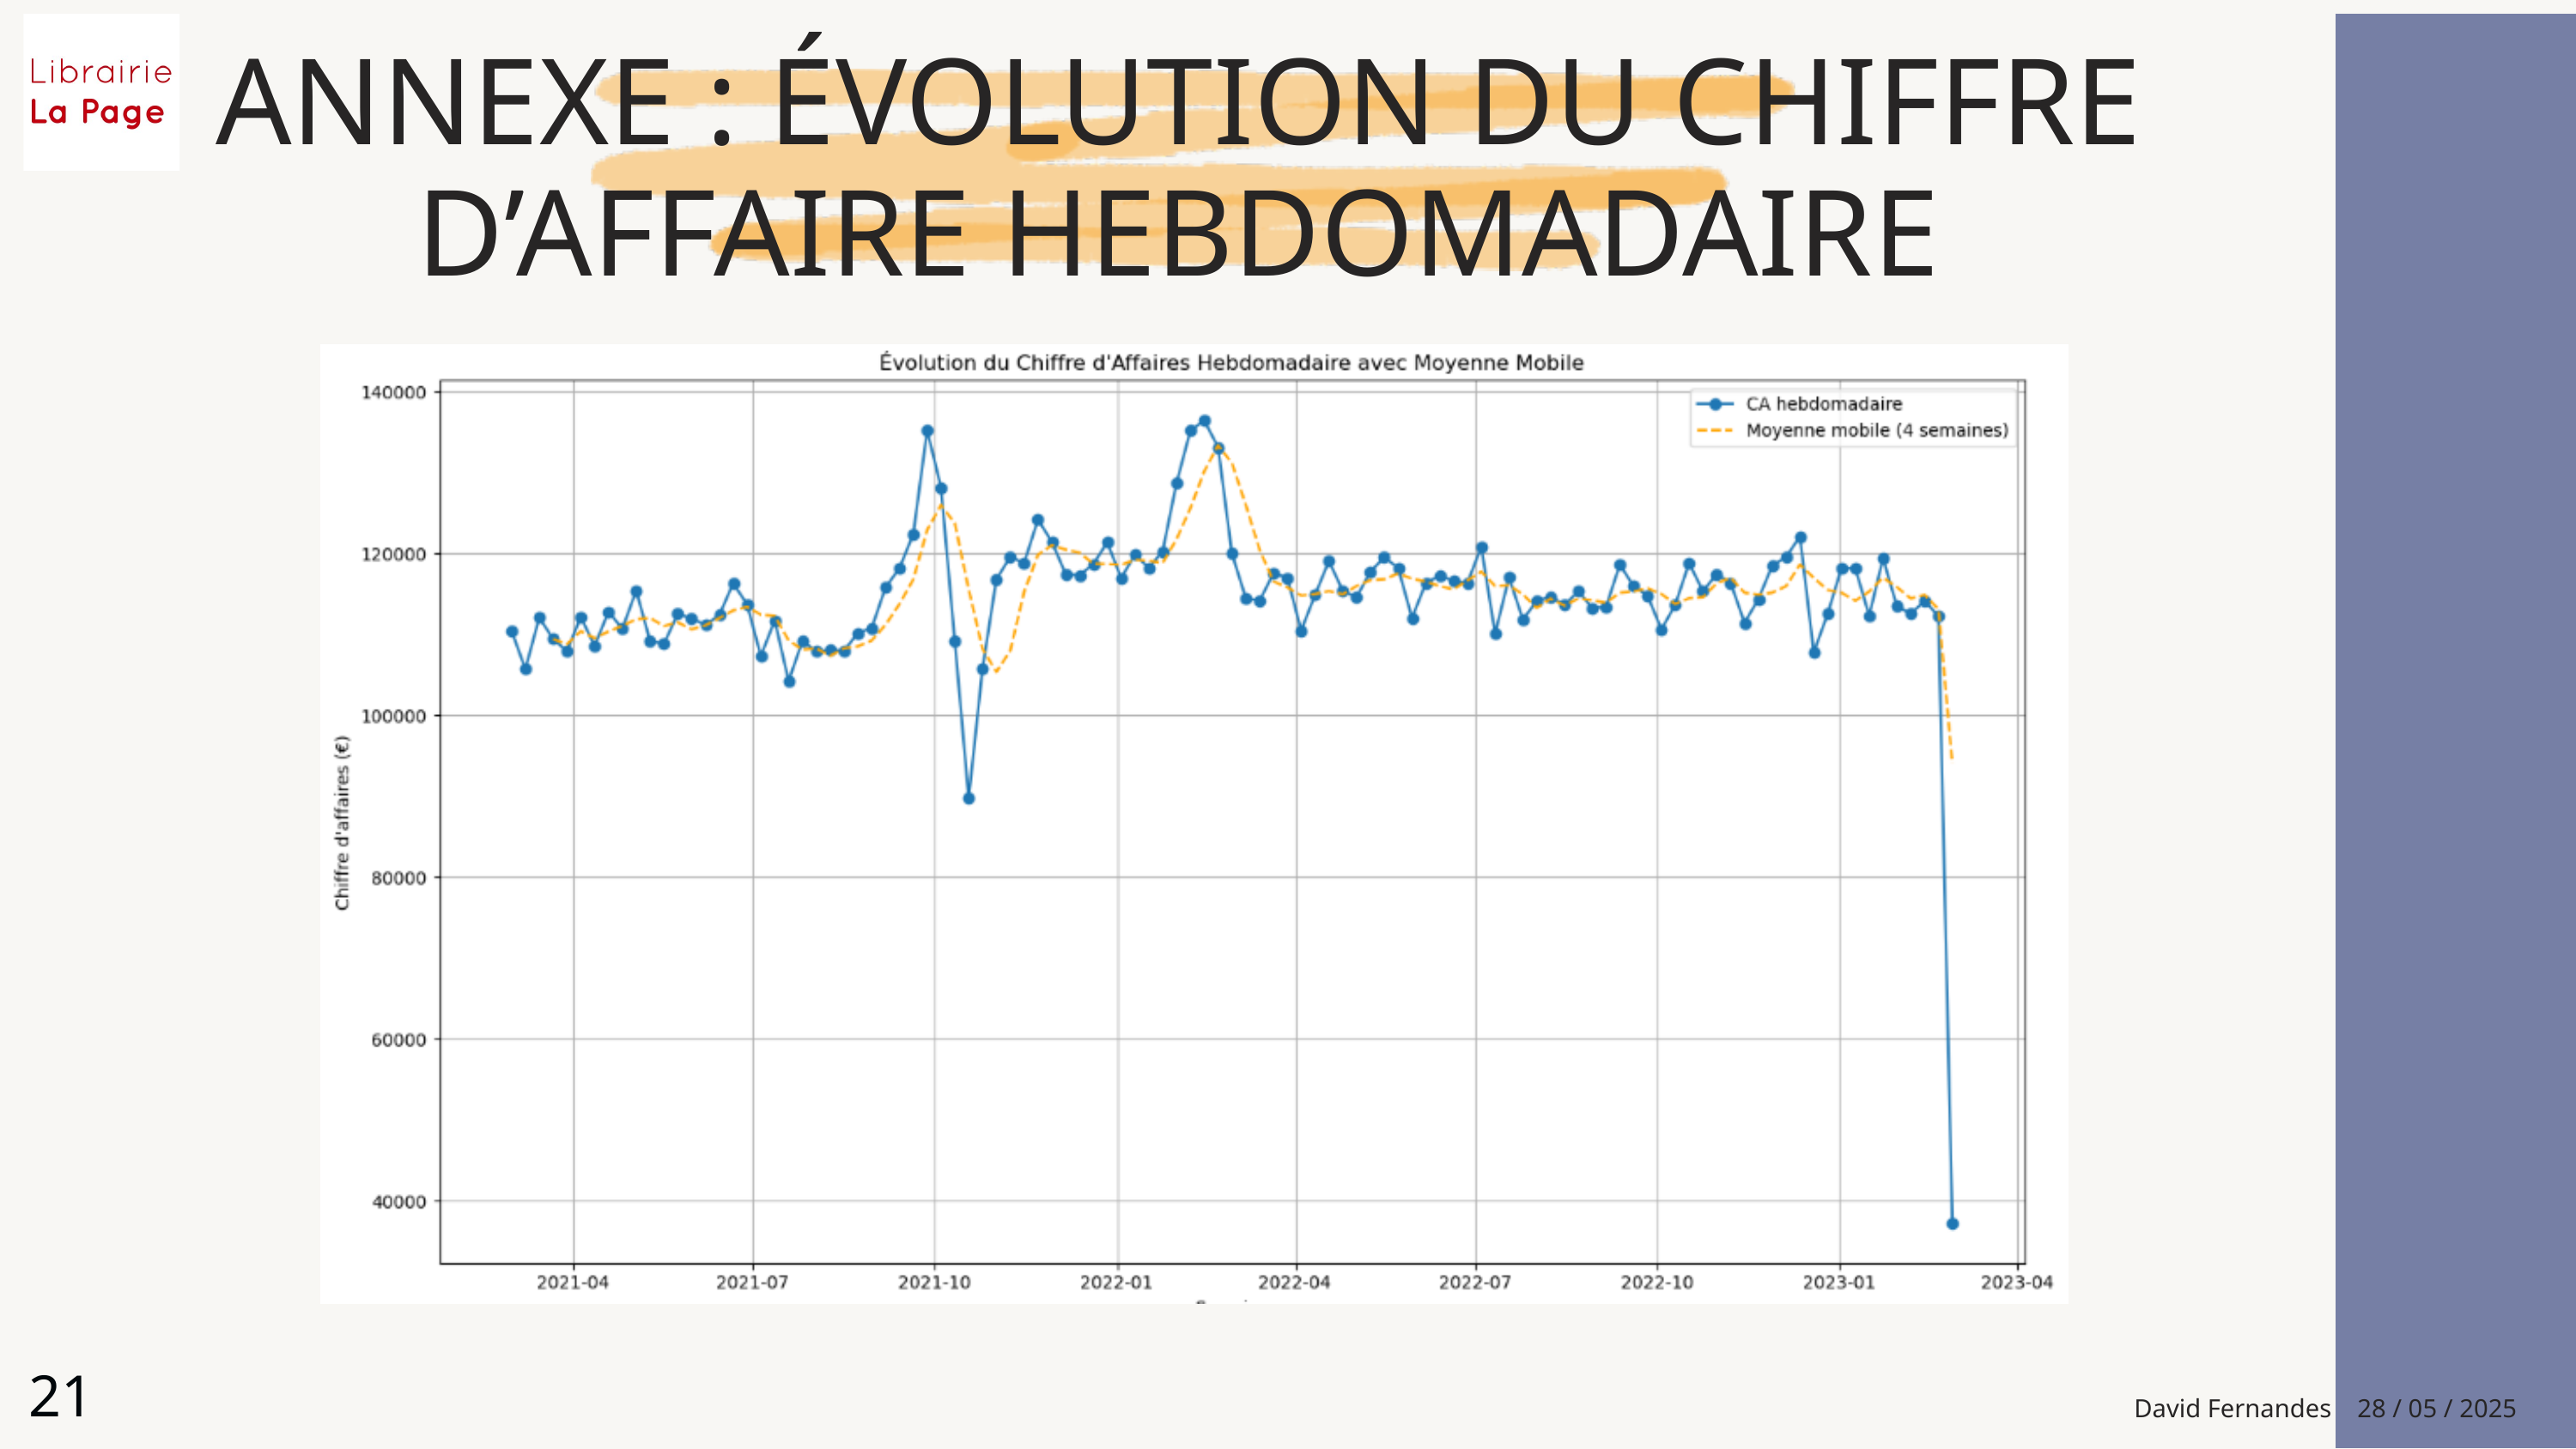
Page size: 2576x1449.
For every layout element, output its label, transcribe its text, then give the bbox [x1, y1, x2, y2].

text_box ANNEXE : ÉVOLUTION DU CHIFFRE D’AFFAIRE HEBDOMADAIRE [144, 37, 2212, 300]
text_box [23, 14, 180, 171]
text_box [2335, 13, 2576, 1449]
text_box David Fernandes 28 / 05 / 2025 [2134, 1387, 2330, 1423]
text_box 21 [21, 1348, 102, 1428]
text_box [320, 344, 2069, 1304]
